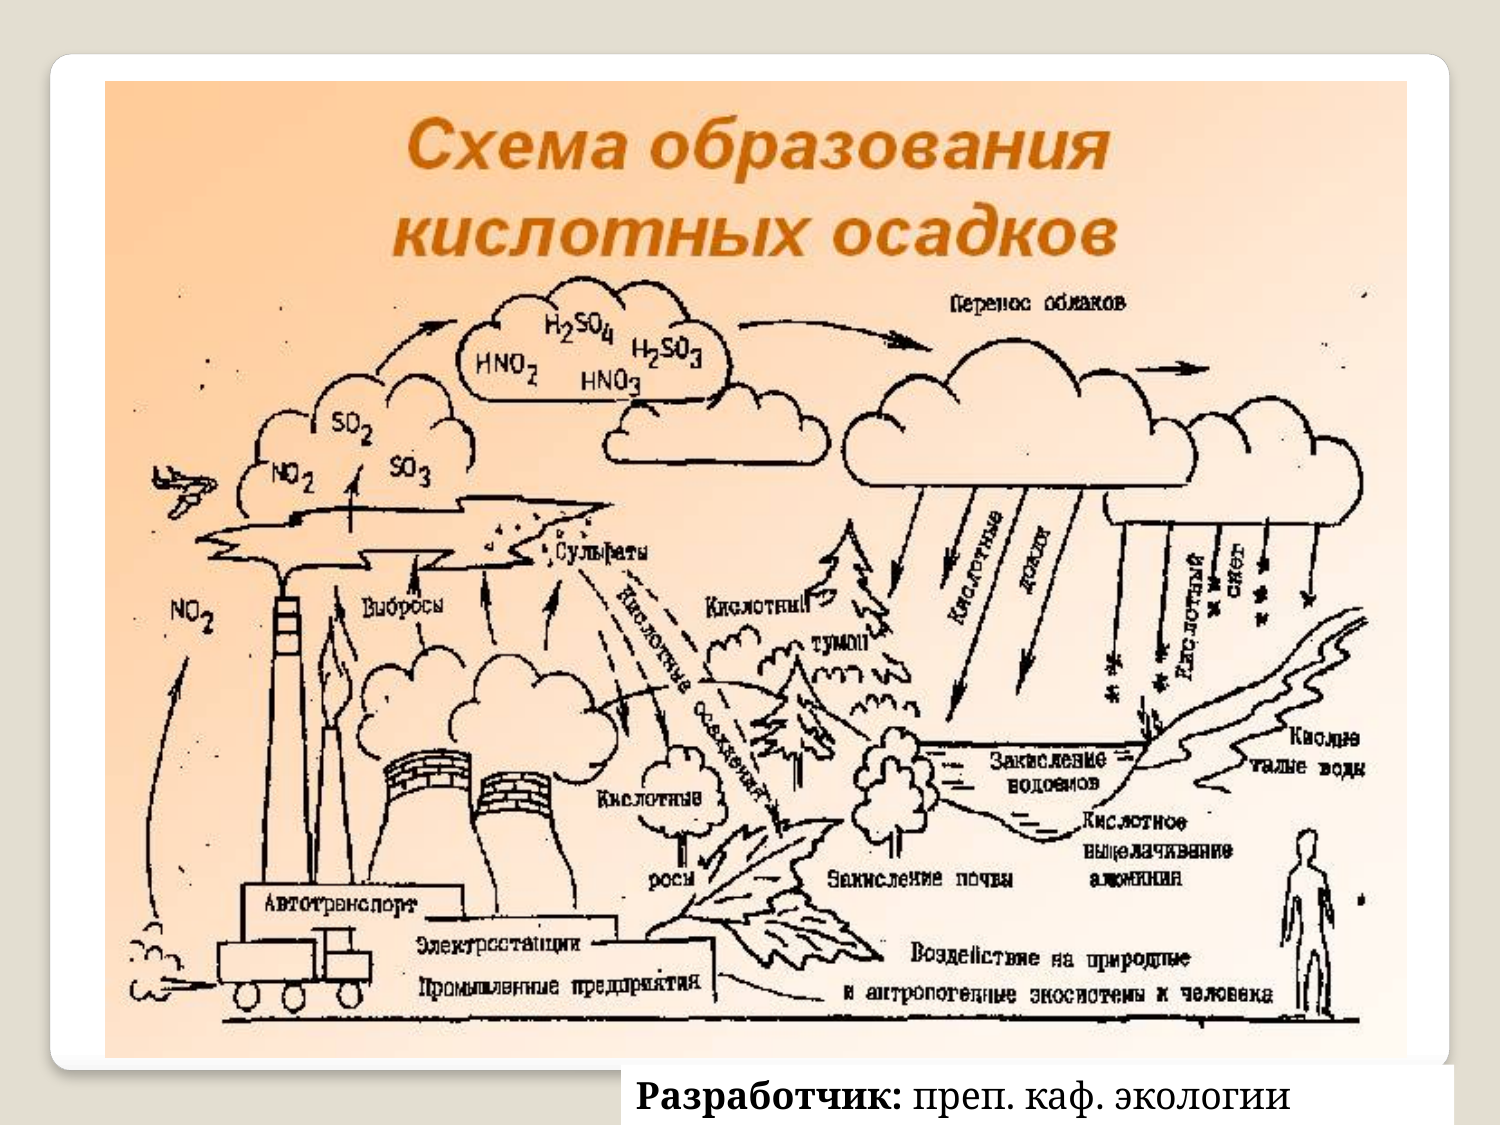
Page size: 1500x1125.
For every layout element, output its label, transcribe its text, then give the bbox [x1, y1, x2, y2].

picture [105, 81, 1407, 1058]
text_box Разработчик: преп. каф. экологии Кирвель П.И. [621, 1064, 1455, 1125]
